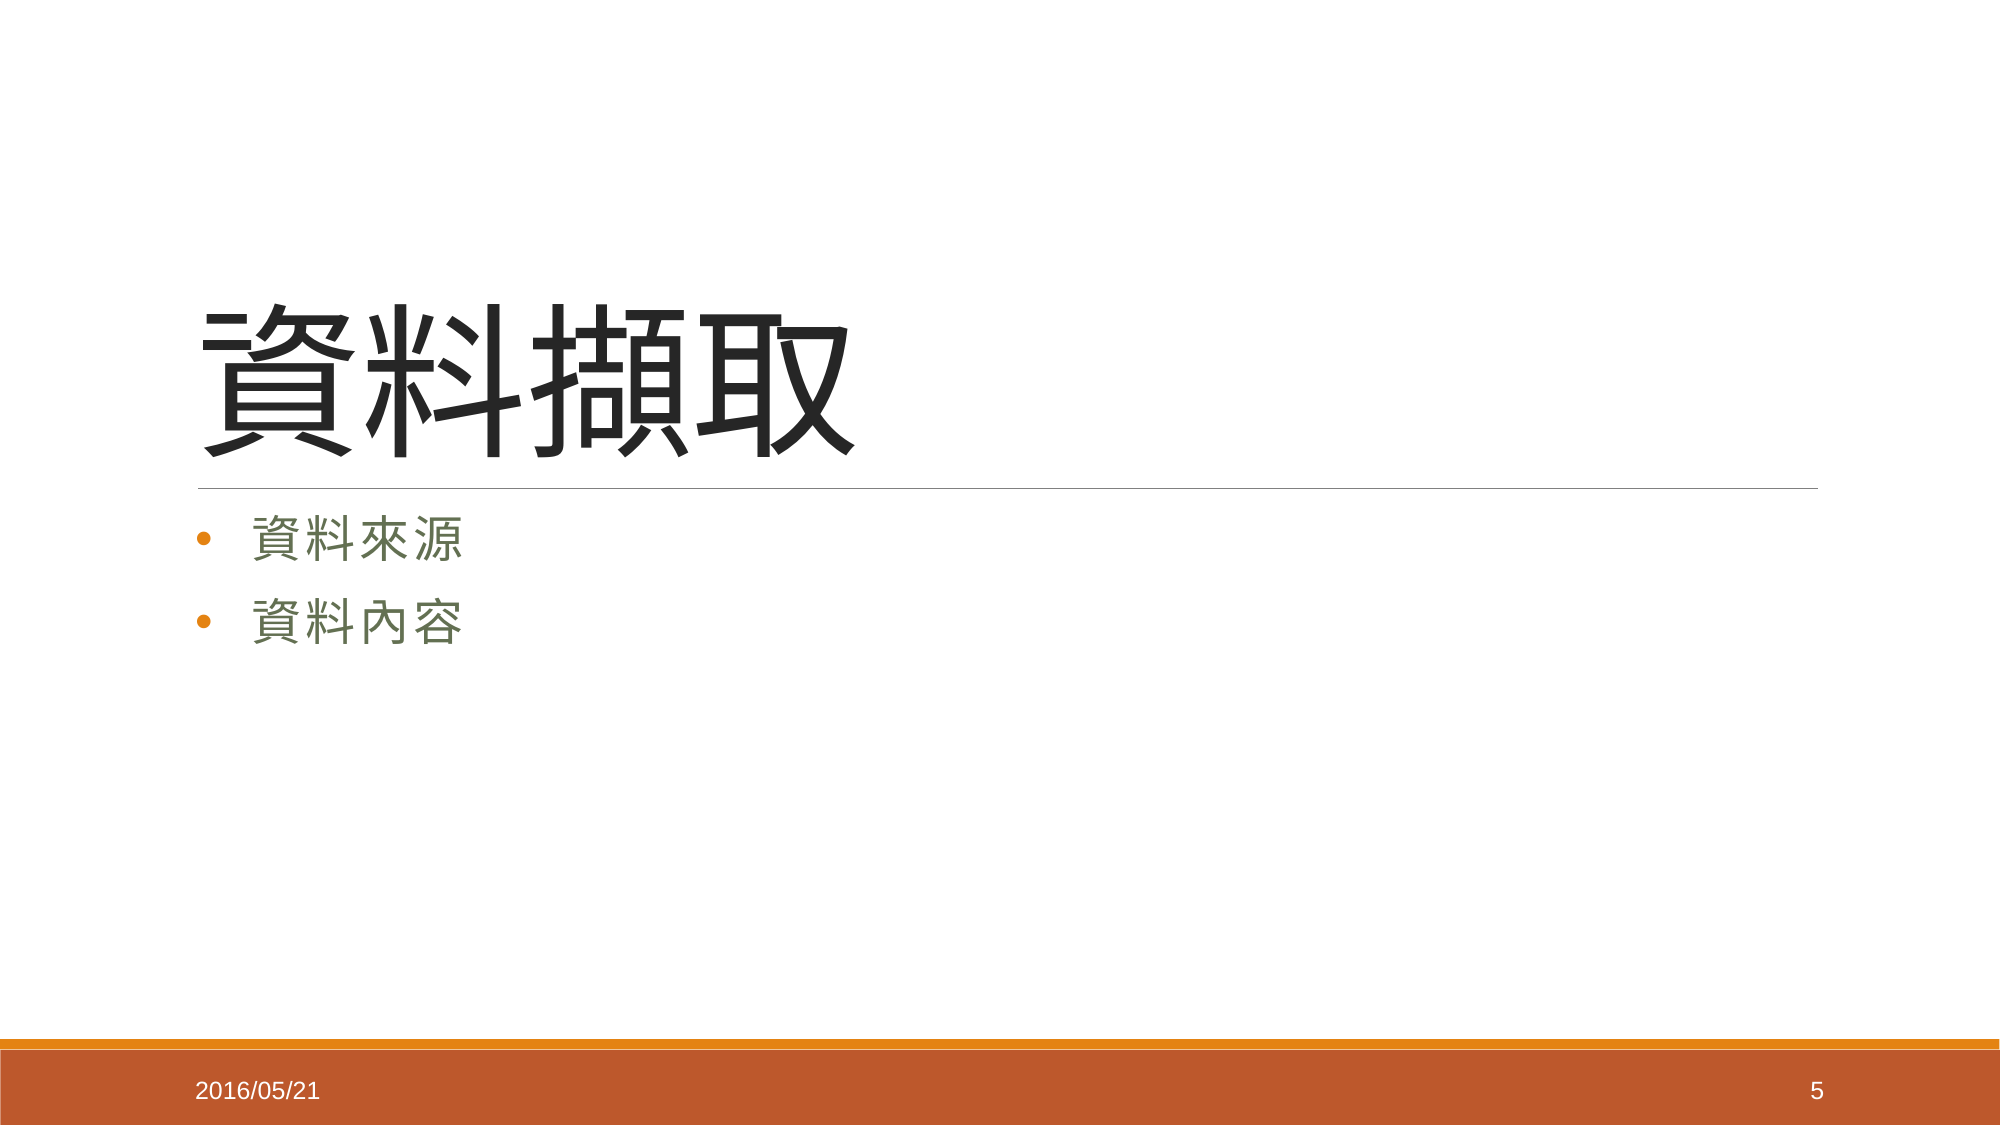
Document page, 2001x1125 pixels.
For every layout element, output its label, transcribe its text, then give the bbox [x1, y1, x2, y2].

title 資料擷取 [180, 107, 1830, 486]
list 資料來源 資料內容 [180, 506, 1830, 1008]
slide_number 5 [1624, 1059, 1840, 1120]
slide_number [180, 1059, 586, 1120]
